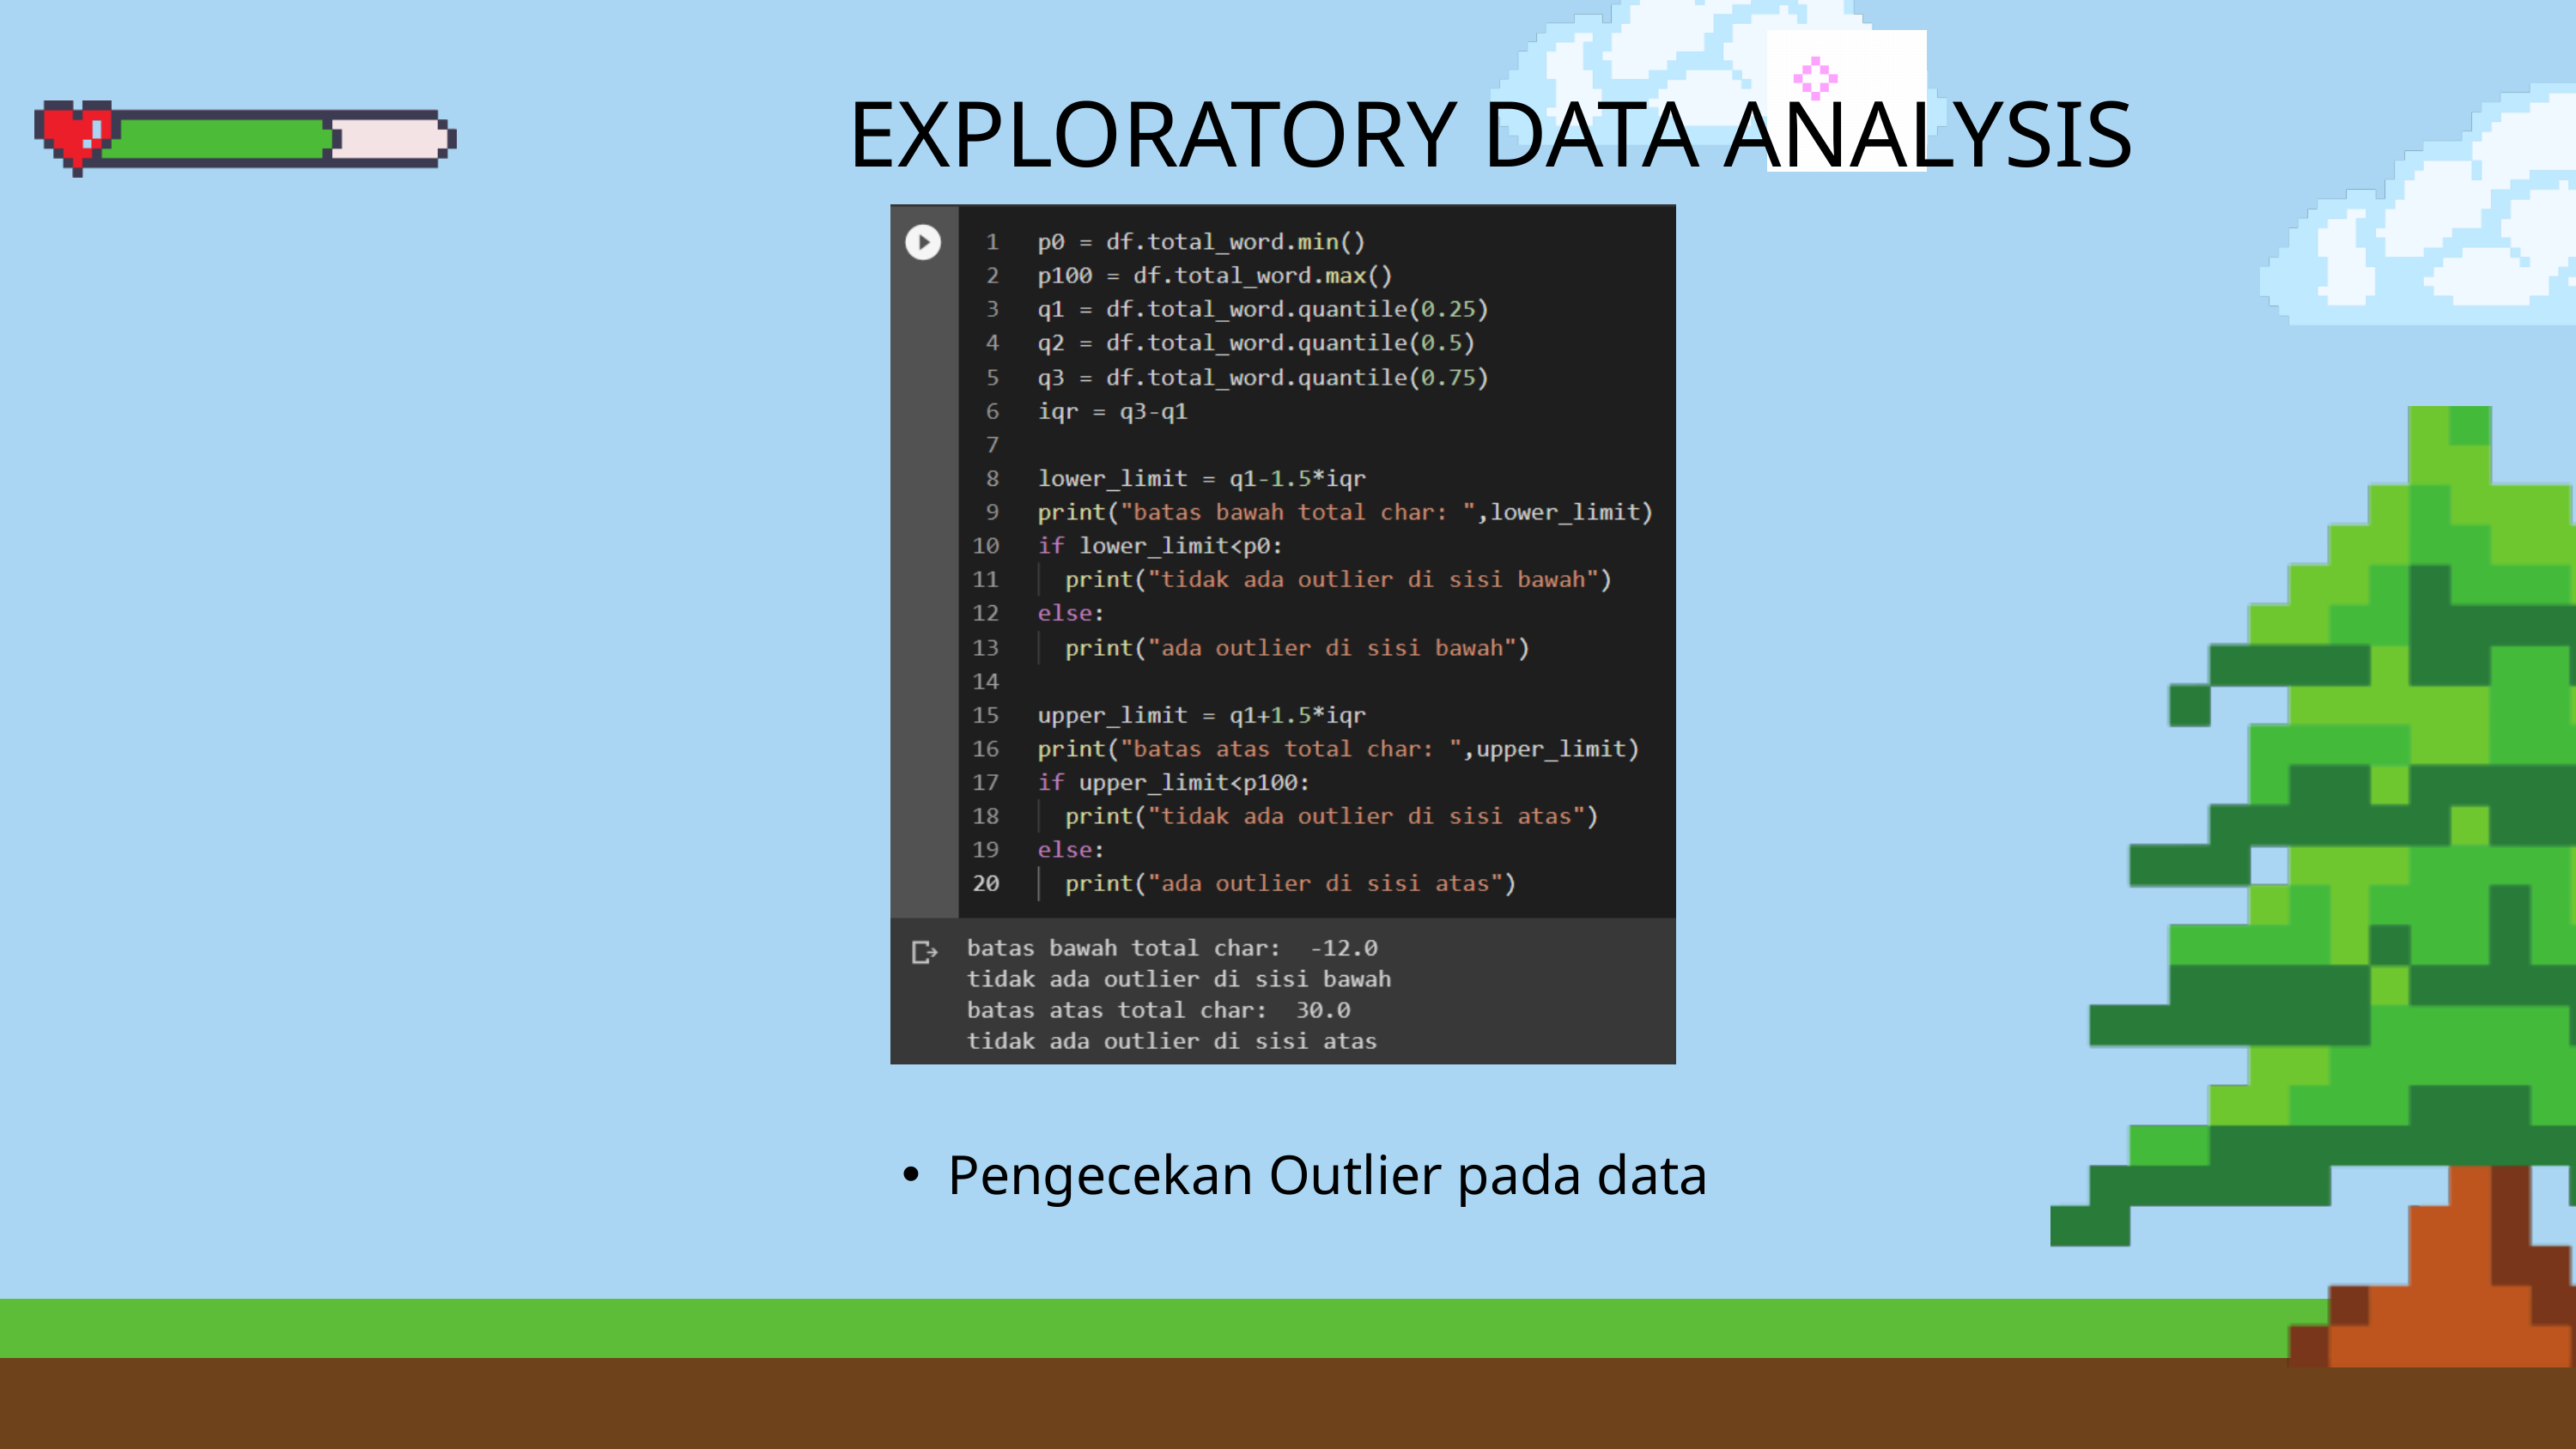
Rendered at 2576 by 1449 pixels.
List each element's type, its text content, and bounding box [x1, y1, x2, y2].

text_box Pengecekan Outlier pada data [849, 1130, 1716, 1206]
picture [2260, 83, 2576, 325]
text_box EXPLORATORY DATA ANALYSIS [516, 88, 2256, 185]
picture [890, 203, 1676, 1064]
picture [34, 100, 458, 179]
picture [2050, 406, 2576, 1367]
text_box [0, 1299, 2576, 1449]
picture [1491, 0, 1947, 172]
